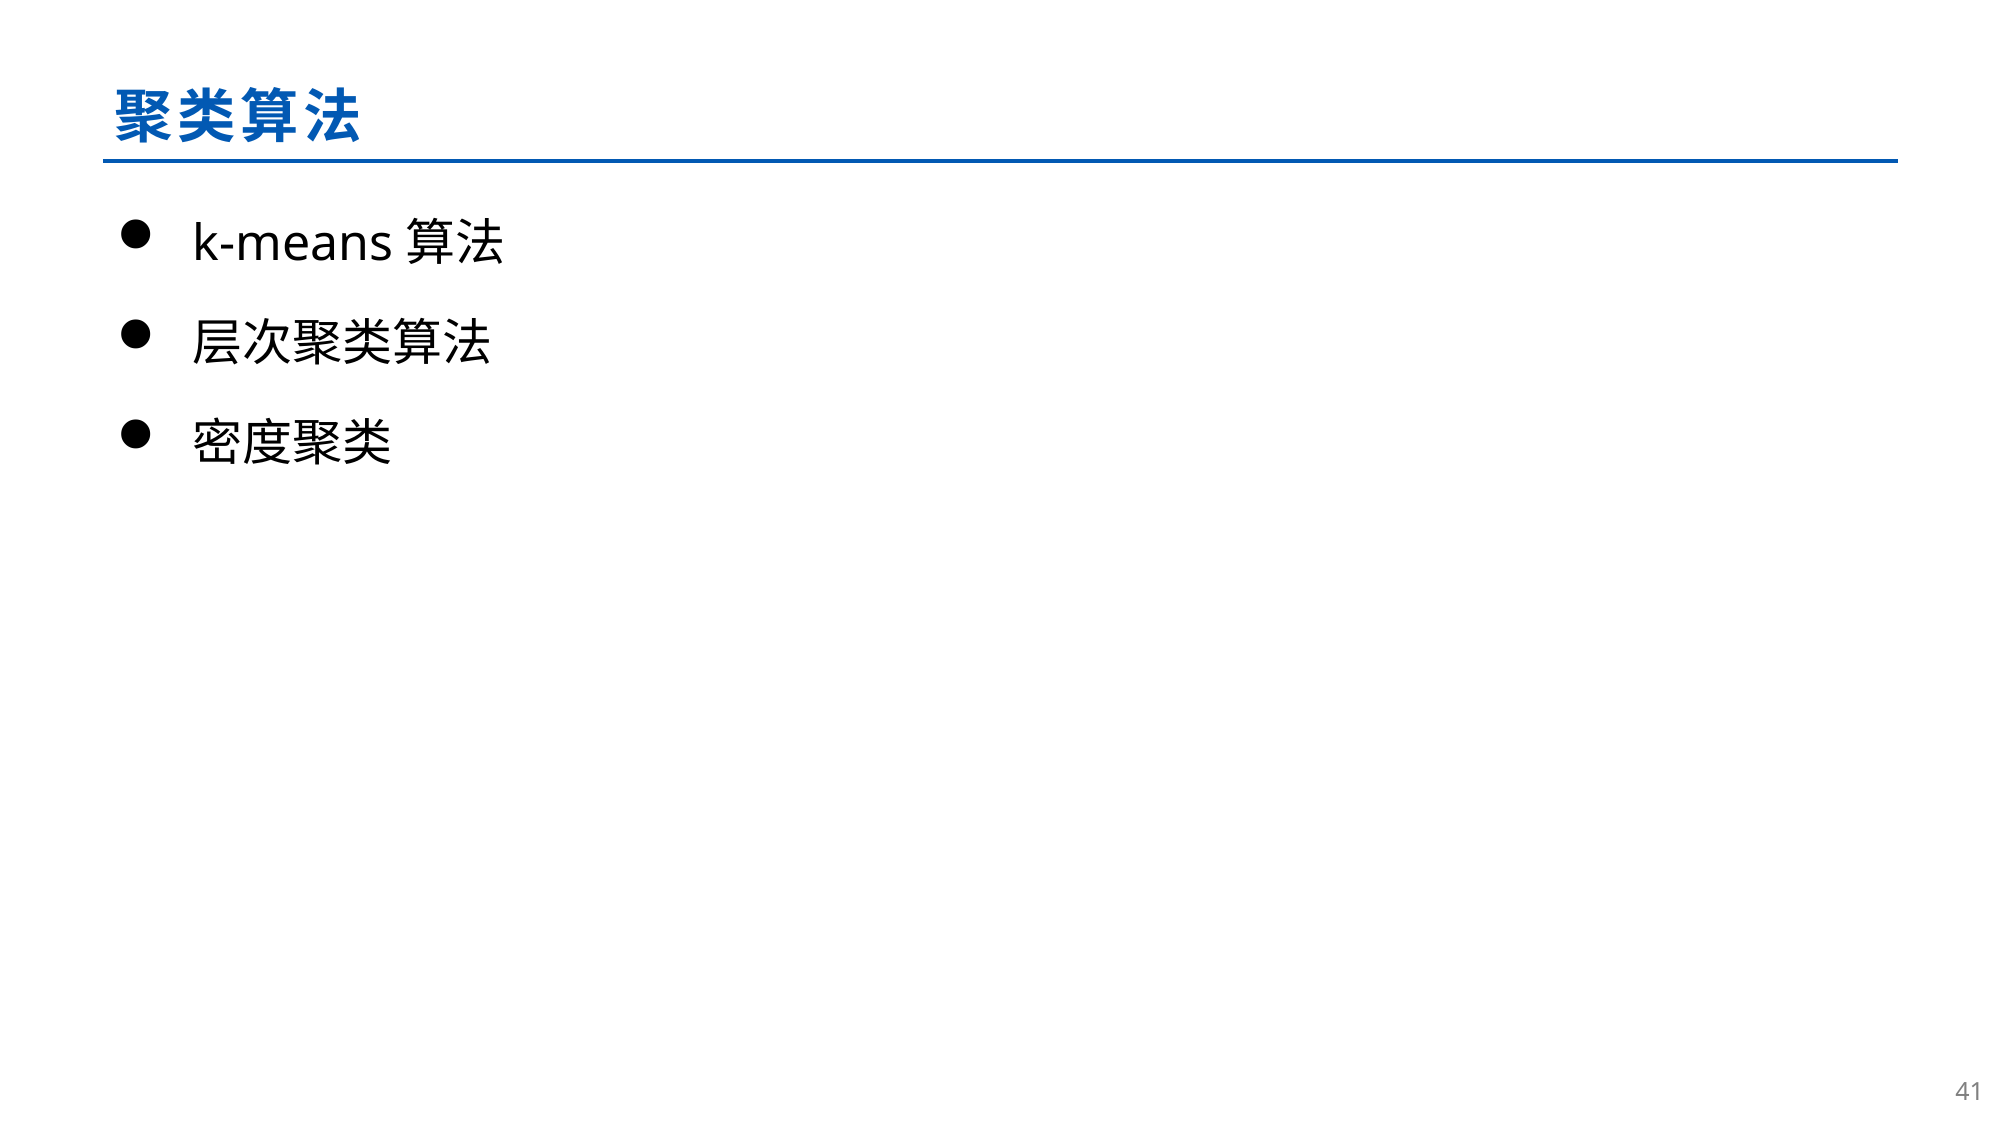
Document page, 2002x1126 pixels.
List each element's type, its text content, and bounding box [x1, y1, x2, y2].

slide_number 40 [1532, 1065, 1999, 1119]
list k-means算法 层次聚类算法 密度聚类 [102, 172, 1899, 1000]
title 聚类算法 [99, 54, 1901, 173]
